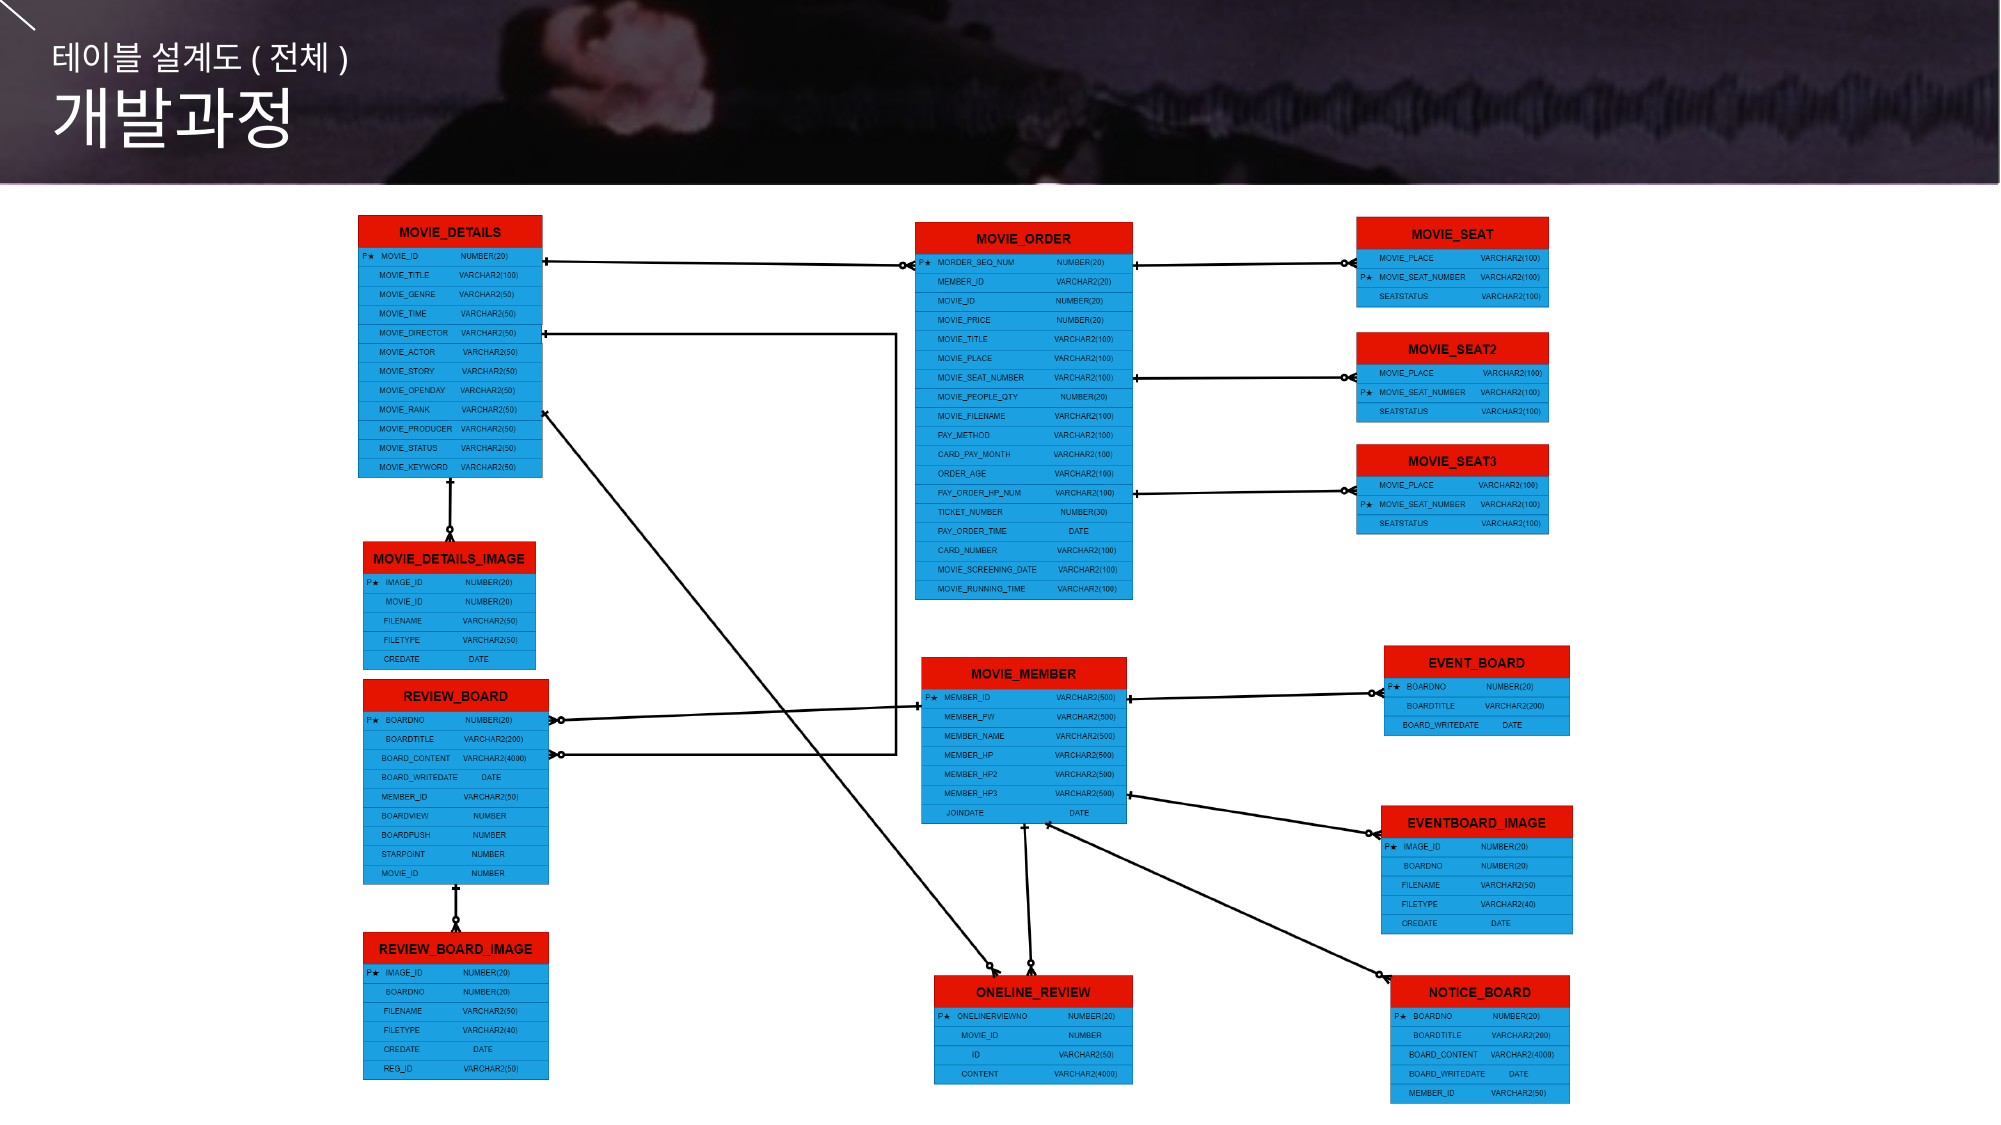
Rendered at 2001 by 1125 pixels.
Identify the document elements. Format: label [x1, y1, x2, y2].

text_box [0, 0, 35, 30]
picture [358, 215, 1573, 1105]
picture [1383, 859, 1571, 875]
picture [0, 0, 2000, 185]
picture [1383, 897, 1571, 913]
picture [1383, 916, 1571, 932]
picture [1383, 878, 1571, 894]
